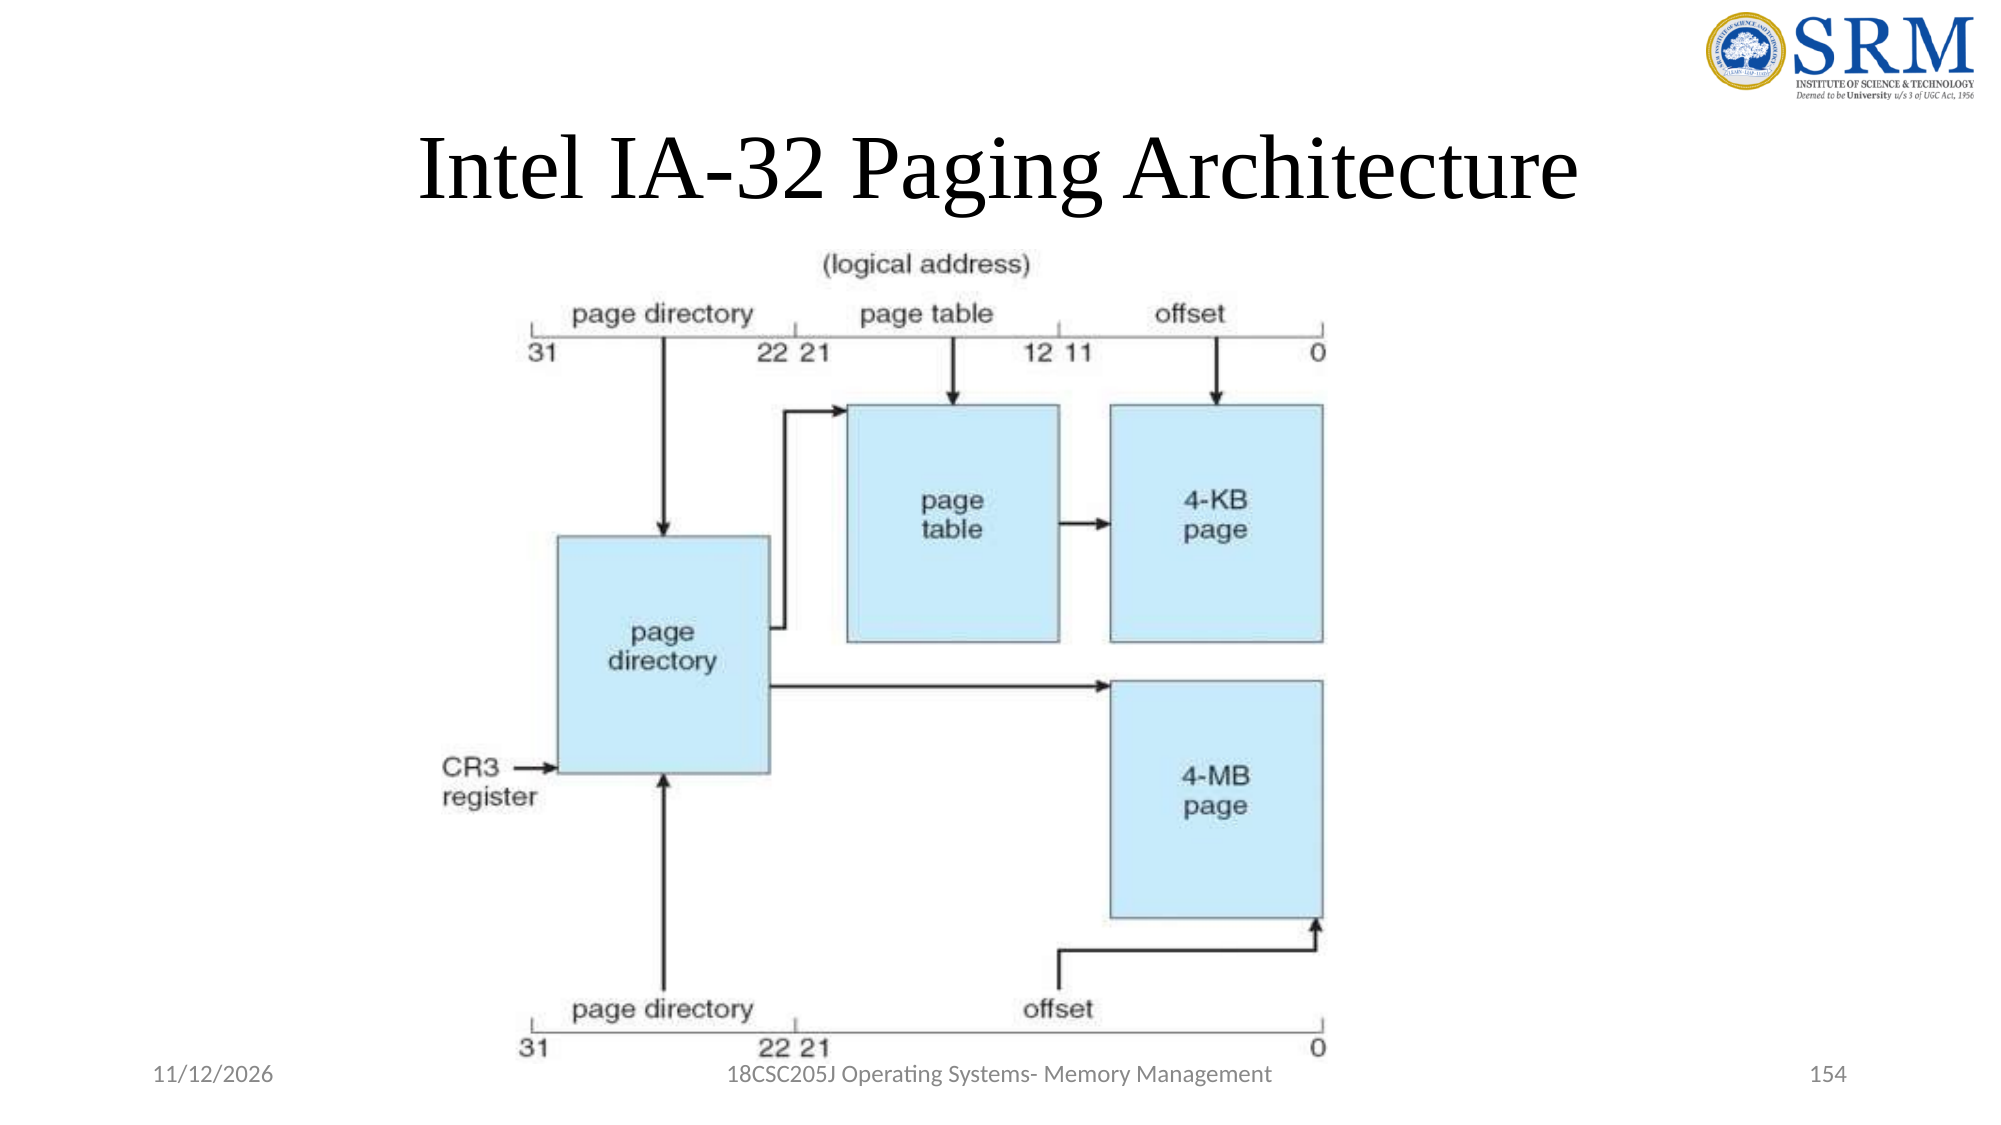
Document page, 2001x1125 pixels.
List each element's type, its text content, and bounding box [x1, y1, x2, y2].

footer 18CSC205J Operating Systems- Memory Management [662, 1042, 1338, 1103]
title Intel IA-32 Paging Architecture [137, 59, 1863, 278]
text_box [441, 249, 1328, 1064]
picture [1706, 12, 1974, 100]
slide_number 154 [1412, 1042, 1863, 1103]
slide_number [137, 1042, 588, 1103]
